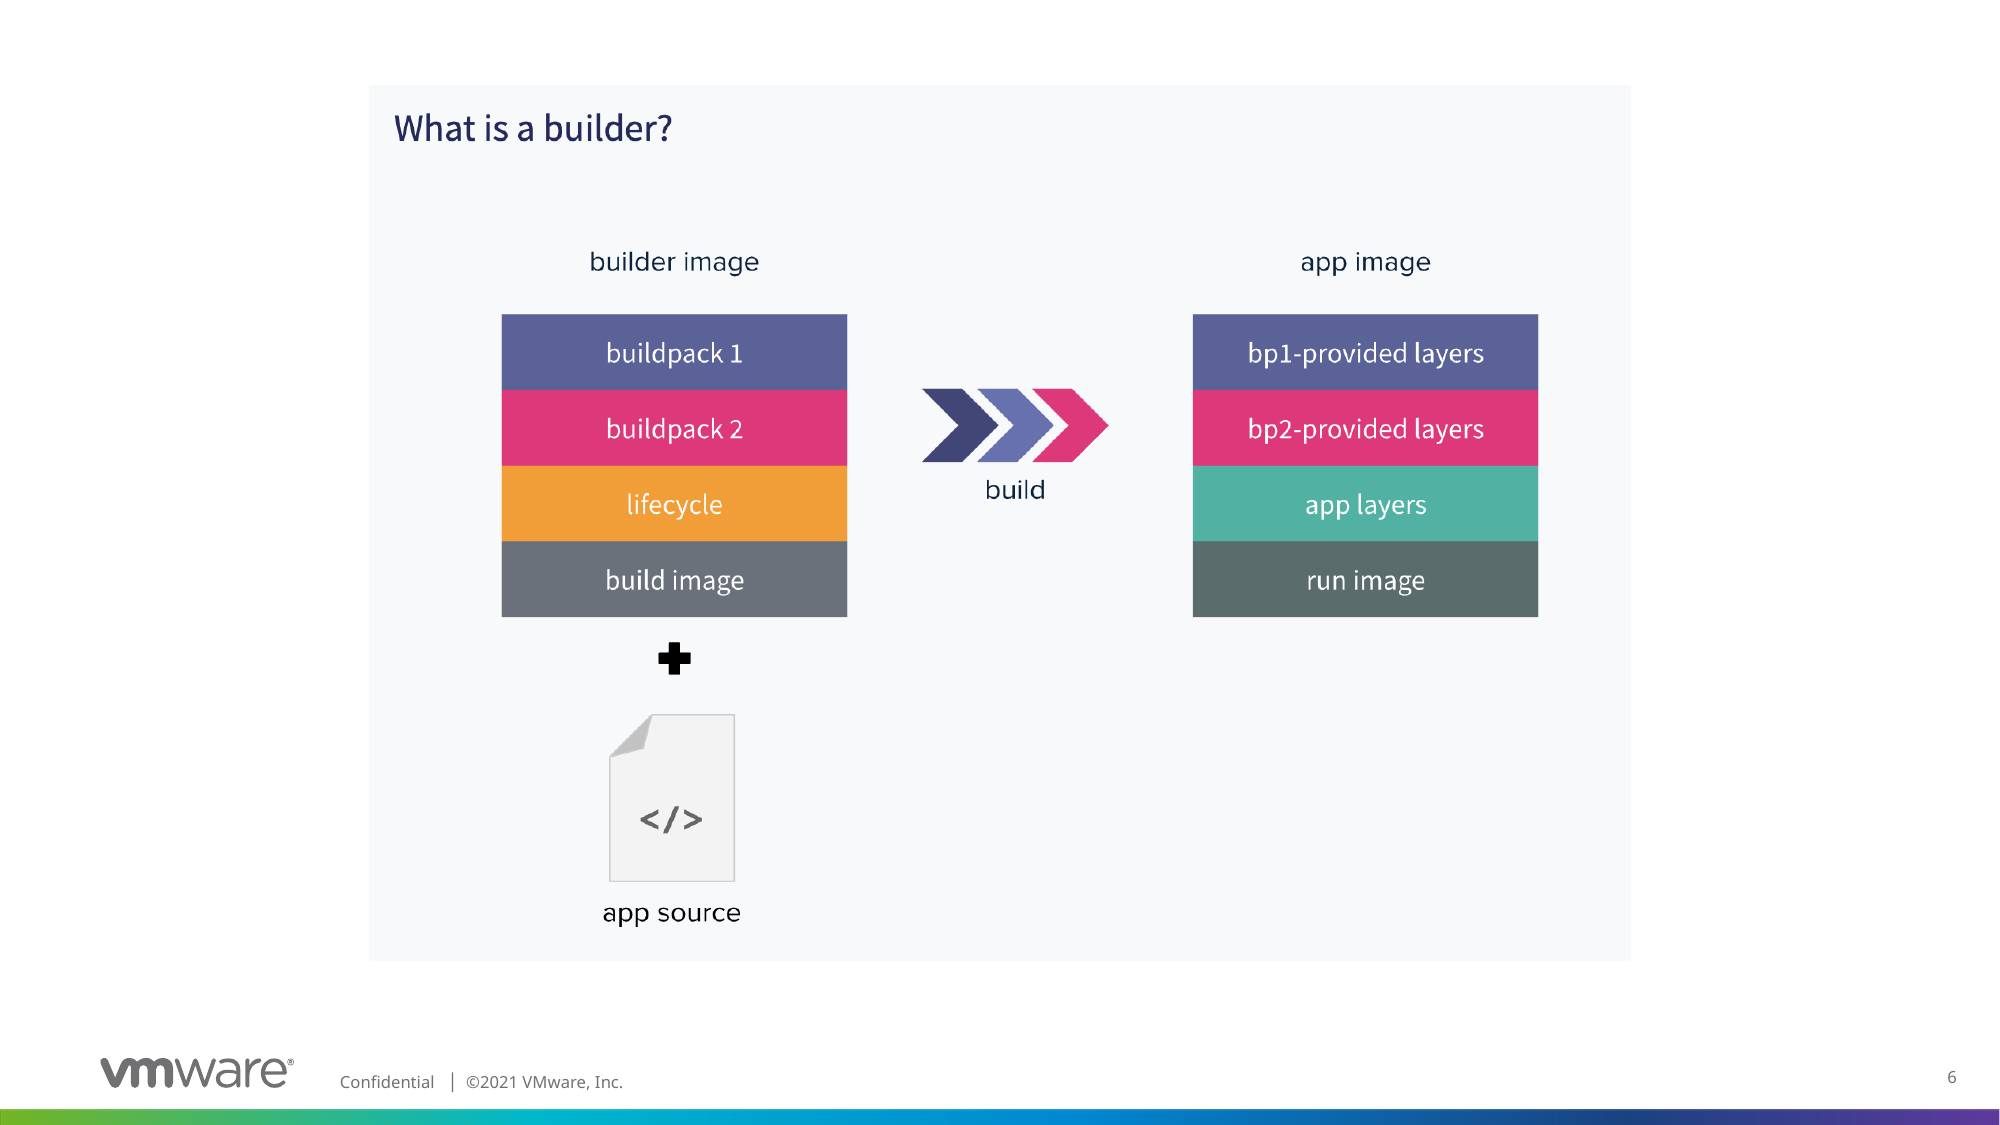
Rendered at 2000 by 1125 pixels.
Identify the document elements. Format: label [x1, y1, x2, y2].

picture [0, 1109, 2000, 1125]
picture [368, 84, 1631, 961]
